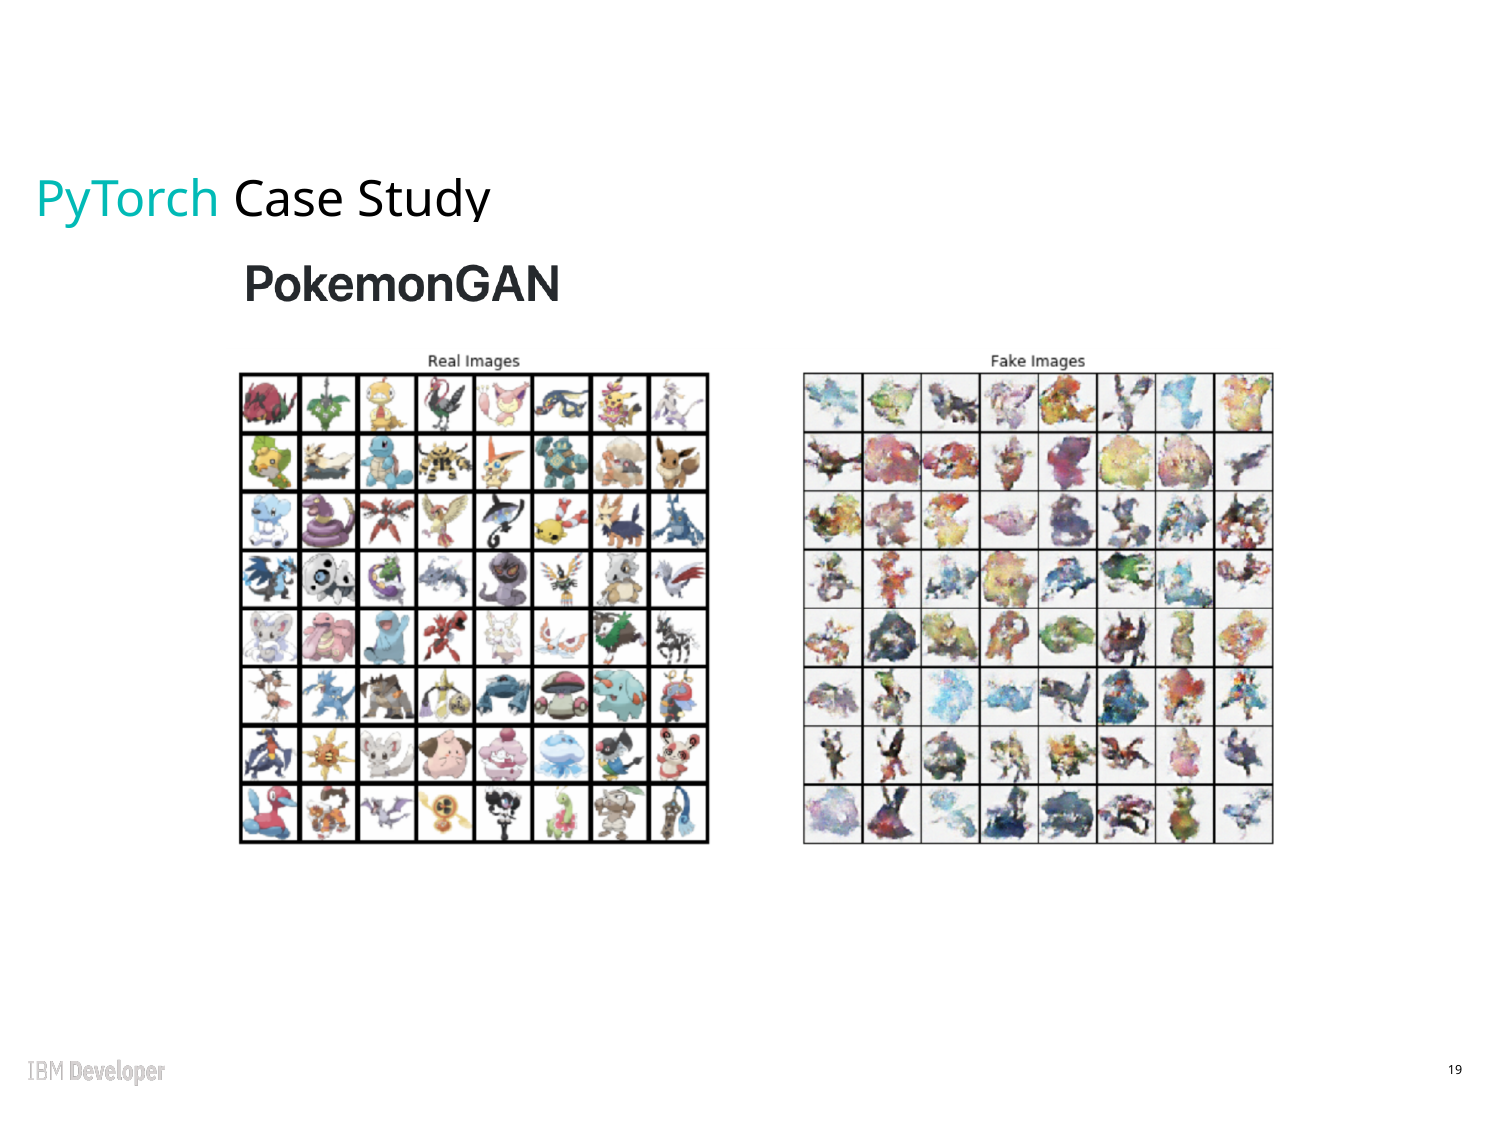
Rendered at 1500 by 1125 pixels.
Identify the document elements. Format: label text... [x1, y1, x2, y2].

slide_number 19 [1125, 1055, 1463, 1086]
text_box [169, 222, 1331, 881]
title PyTorch Case Study [35, 173, 1233, 355]
